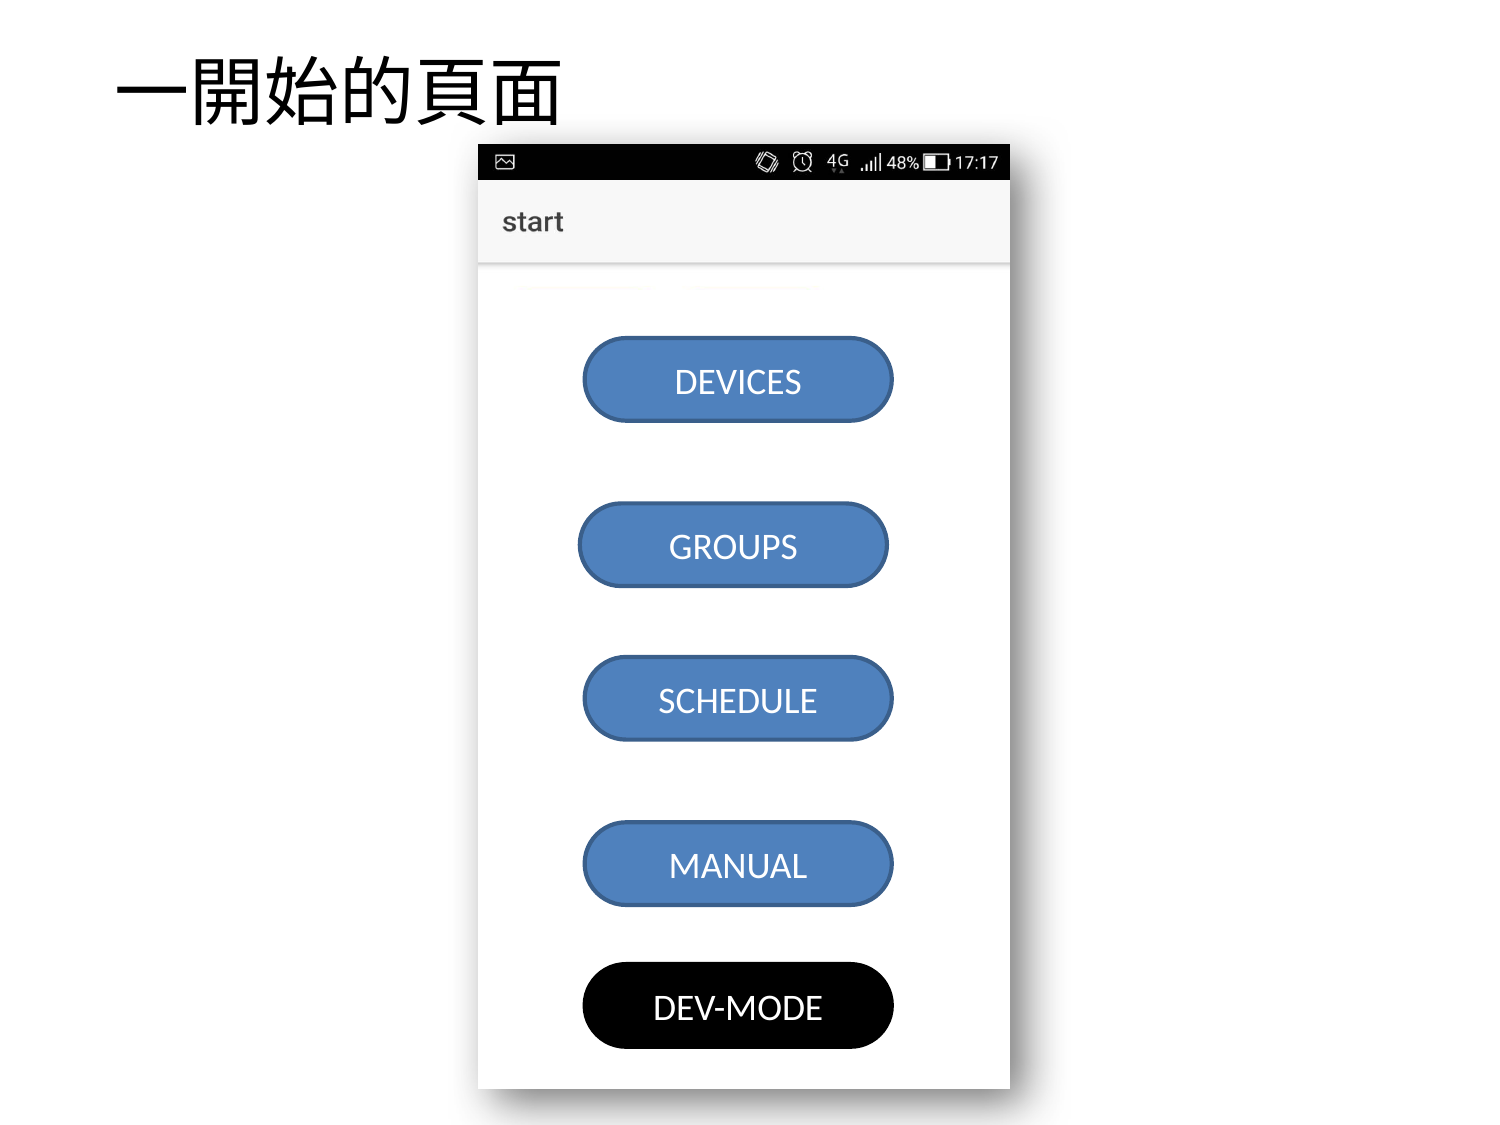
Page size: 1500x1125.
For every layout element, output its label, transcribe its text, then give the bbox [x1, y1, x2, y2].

picture [477, 143, 1011, 1090]
text_box [0, 0, 1500, 1125]
text_box 一開始的頁面 [99, 36, 643, 142]
